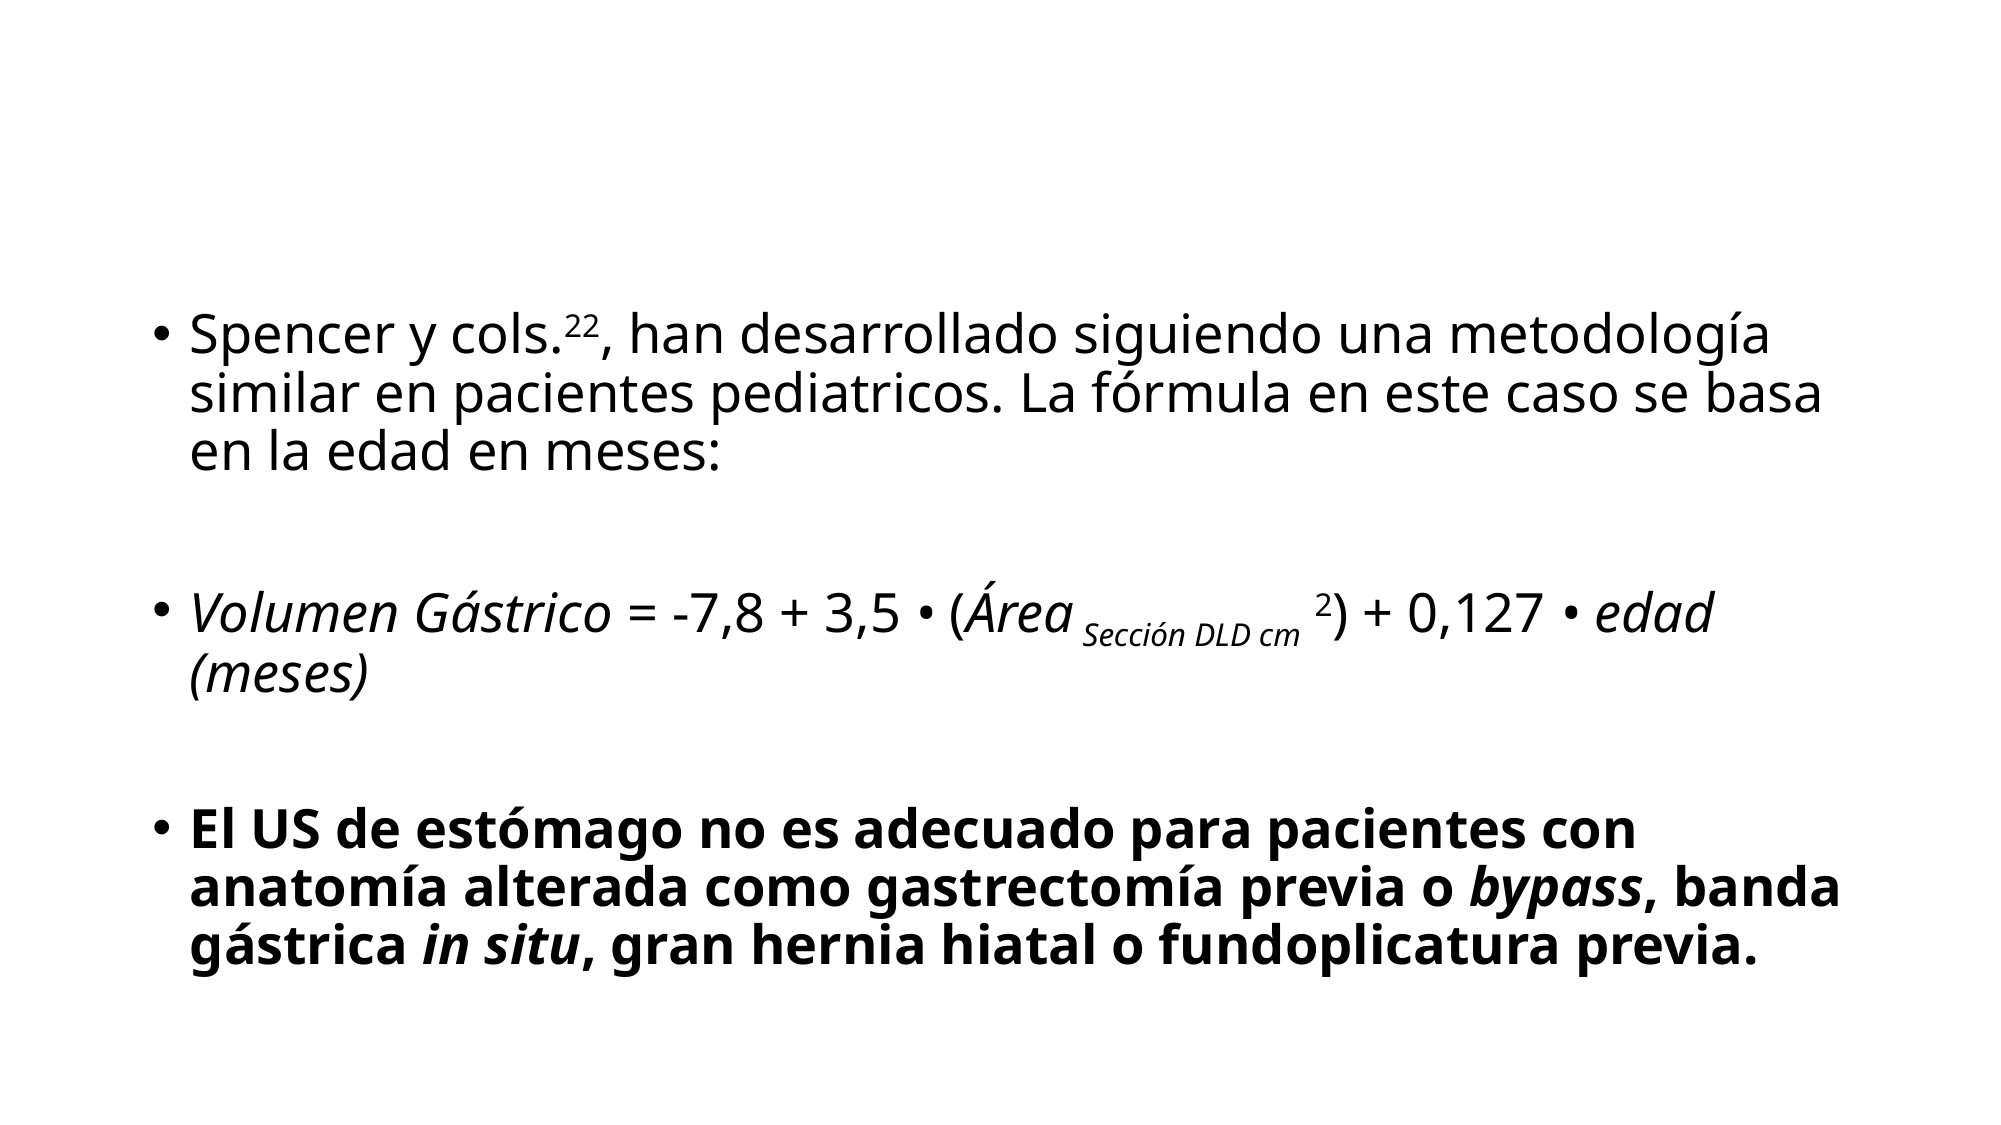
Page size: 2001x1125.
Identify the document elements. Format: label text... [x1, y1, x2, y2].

list Spencer y cols.22, han desarrollado siguiendo una metodología similar en pacientes pediatricos. La fórmula en este caso se basa en la edad en meses: Volumen Gástrico = -7,8 + 3,5 • (Área Sección DLD cm 2) + 0,127 • edad (meses) El US de estómago no es adecuado para pacientes con anatomía alterada como gastrectomía previa o bypass, banda gástrica in situ, gran hernia hiatal o fundoplicatura previa. [137, 299, 1863, 1014]
